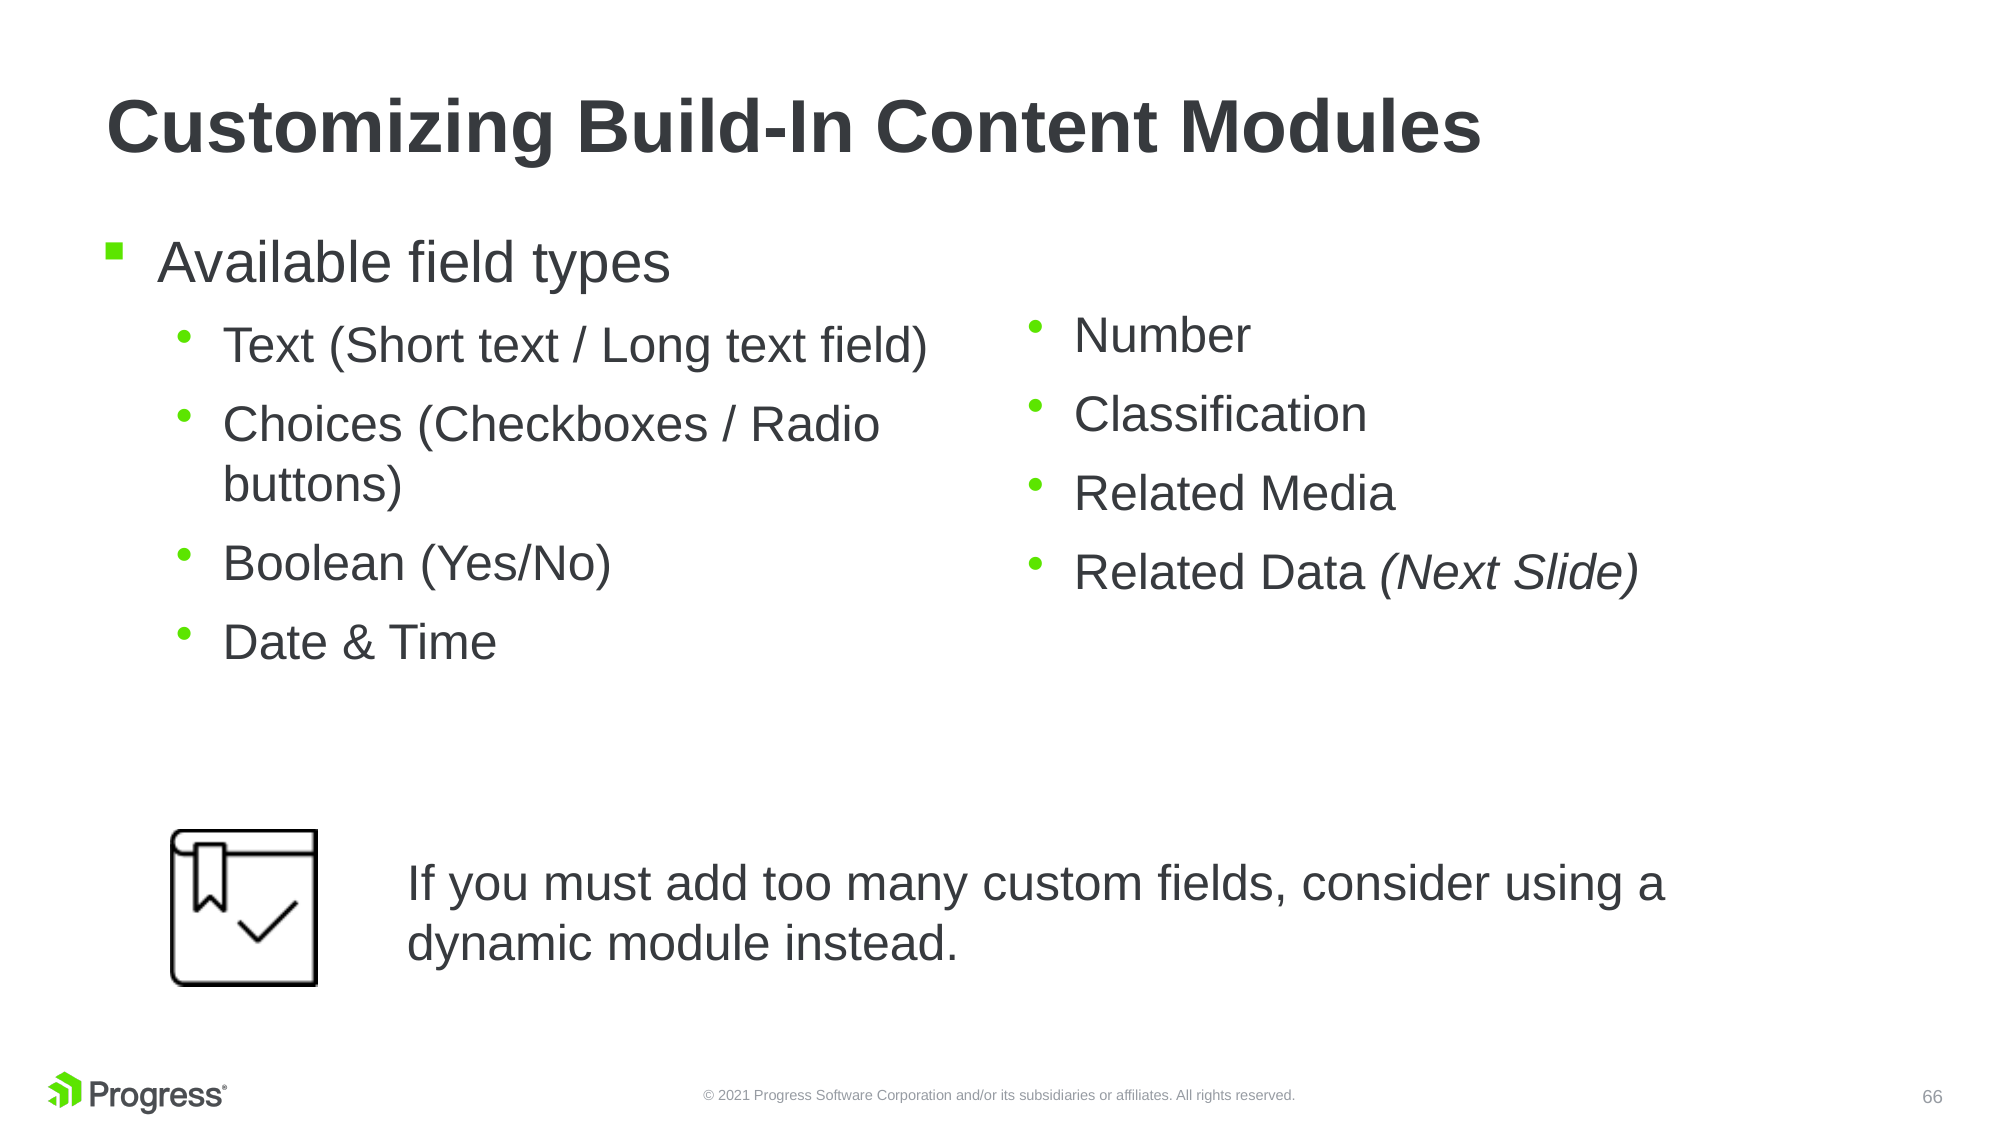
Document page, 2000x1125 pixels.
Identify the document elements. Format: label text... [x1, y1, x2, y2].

text_box If you must add too many custom fields, consider using a dynamic module instead. [391, 843, 1739, 979]
picture [170, 829, 318, 987]
title Customizing Build-In Content Modules [91, 80, 1888, 177]
list Available field types Text (Short text / Long text field) Choices (Checkboxes / Radio buttons) Boolean (Yes/No) Date & Time [85, 216, 937, 1066]
text_box Number Classification Related Media Related Data (Next Slide) [937, 216, 1797, 1066]
